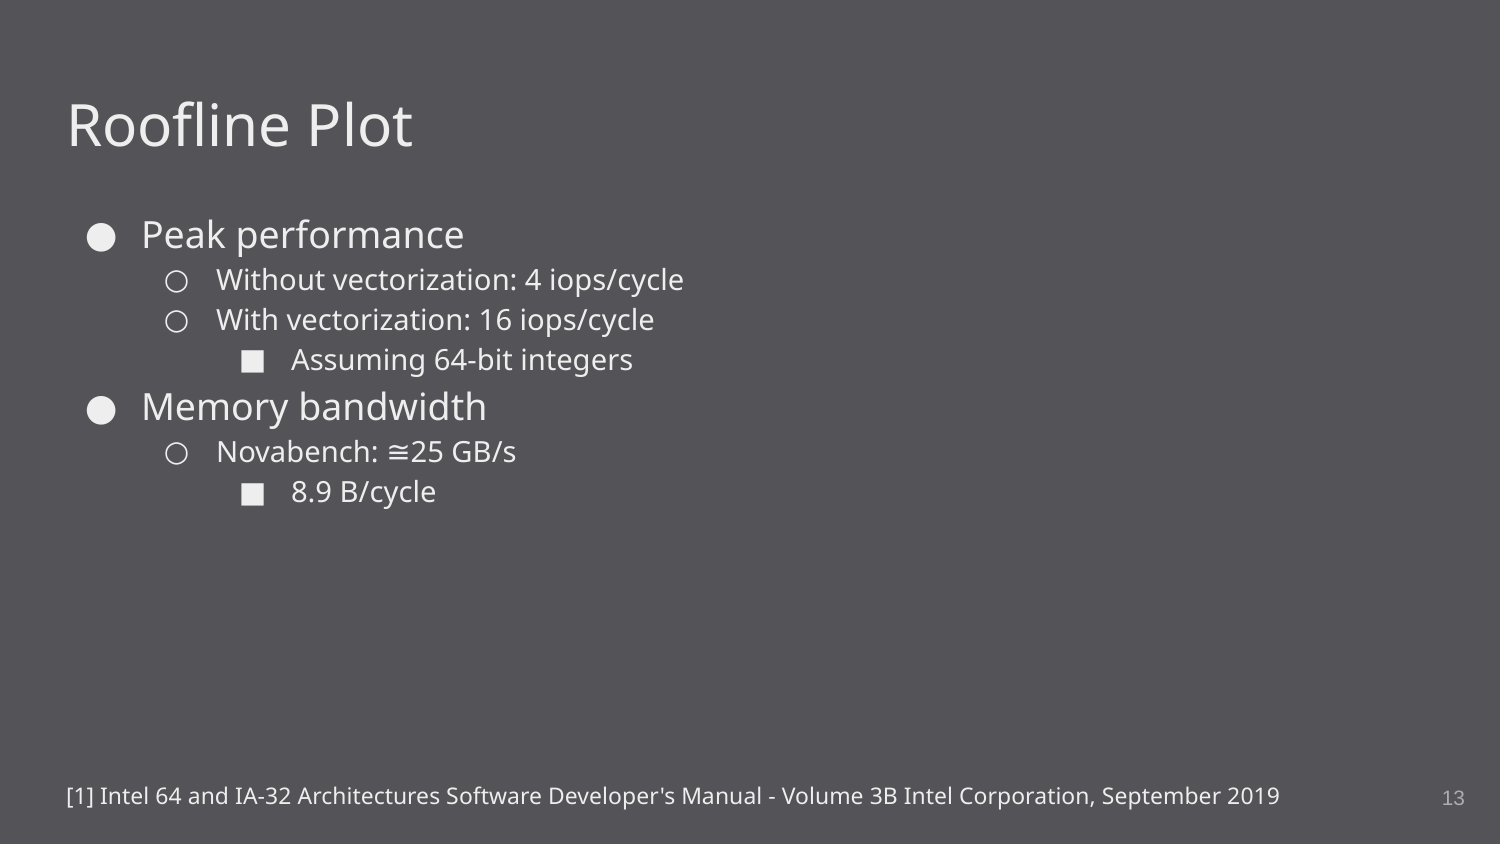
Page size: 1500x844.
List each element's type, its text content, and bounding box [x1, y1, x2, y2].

title Roofline Plot [51, 72, 1449, 167]
slide_number ‹#› [1389, 764, 1480, 830]
text_box [1] Intel 64 and IA-32 Architectures Software Developer's Manual - Volume 3B Intel Corporation, September 2019 [51, 768, 1390, 824]
list Peak performance Without vectorization: 4 iops/cycle With vectorization: 16 iops/cycle Assuming 64-bit integers Memory bandwidth Novabench: ≅25 GB/s 8.9 B/cycle [51, 189, 1449, 750]
